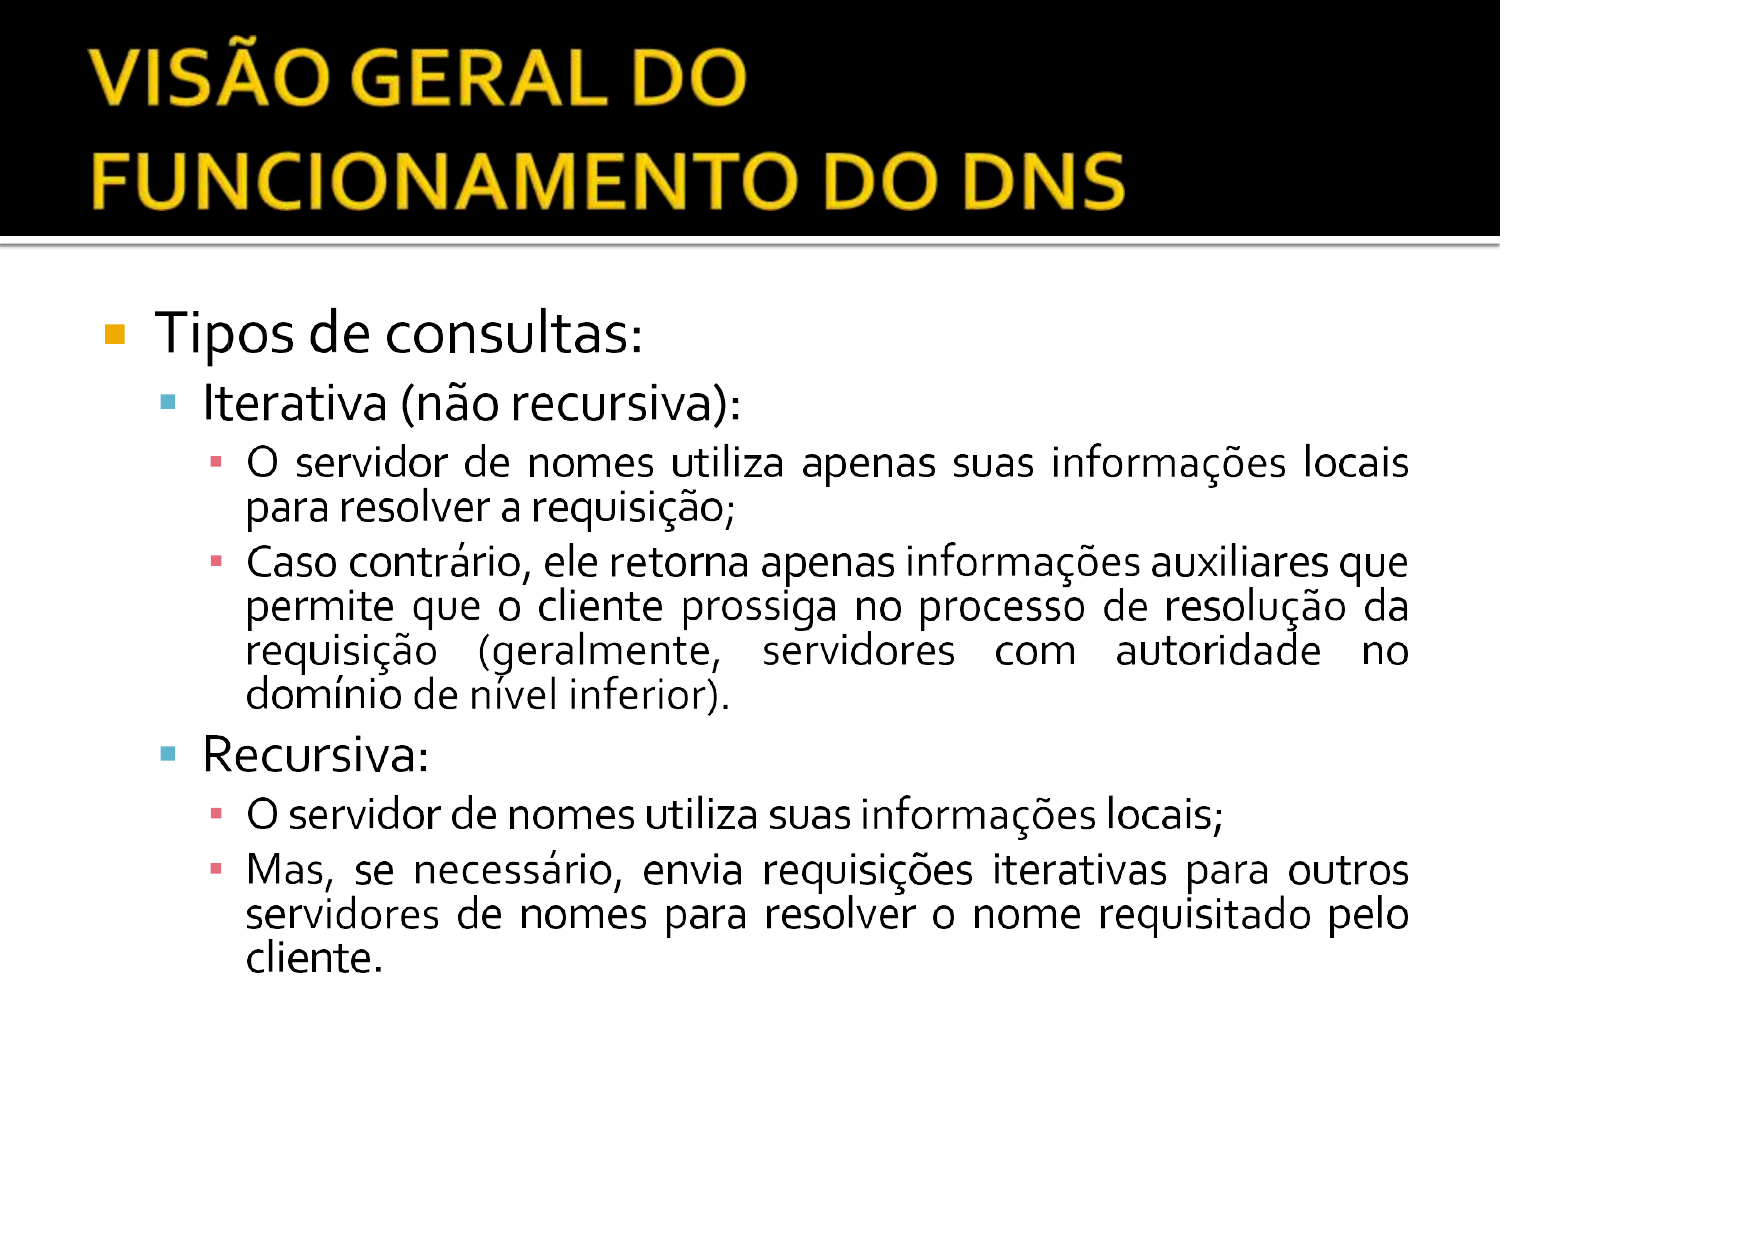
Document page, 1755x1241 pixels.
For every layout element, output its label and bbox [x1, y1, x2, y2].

text_box [160, 746, 175, 761]
text_box [1340, 553, 1408, 587]
text_box [415, 850, 621, 893]
picture [1392, 454, 1408, 478]
text_box [387, 322, 443, 354]
text_box [342, 487, 491, 522]
text_box [611, 383, 726, 429]
text_box [210, 863, 222, 874]
text_box [529, 454, 654, 478]
picture [343, 322, 370, 354]
text_box [996, 641, 1074, 665]
text_box [350, 542, 530, 585]
text_box [666, 905, 746, 939]
text_box [953, 454, 1034, 478]
text_box [290, 795, 442, 830]
text_box [538, 587, 662, 596]
text_box [767, 895, 916, 929]
text_box [363, 597, 955, 716]
text_box [333, 944, 381, 973]
text_box [673, 443, 783, 478]
text_box [1242, 545, 1328, 577]
text_box [296, 443, 448, 478]
text_box [1002, 853, 1166, 885]
text_box [514, 393, 604, 421]
text_box [765, 852, 973, 895]
picture [248, 597, 268, 631]
text_box [160, 394, 175, 409]
text_box [1363, 641, 1408, 665]
text_box [1101, 897, 1212, 939]
text_box [210, 555, 222, 566]
text_box [210, 456, 222, 467]
text_box [545, 542, 597, 577]
picture [248, 853, 438, 929]
picture [449, 322, 475, 353]
picture [501, 498, 520, 522]
picture [612, 548, 663, 577]
text_box [1330, 895, 1408, 939]
picture [0, 244, 1500, 251]
text_box [1364, 587, 1407, 621]
text_box [402, 382, 498, 429]
text_box [452, 795, 496, 830]
text_box [633, 346, 640, 353]
picture [87, 35, 1126, 211]
picture [955, 597, 1084, 631]
text_box [193, 323, 199, 353]
text_box [975, 905, 1080, 929]
picture [248, 498, 268, 532]
text_box [315, 735, 413, 773]
text_box [1108, 795, 1221, 838]
text_box [644, 853, 742, 885]
text_box [1305, 443, 1388, 478]
text_box [207, 322, 293, 367]
text_box [271, 498, 327, 522]
text_box [908, 542, 1236, 621]
text_box [206, 383, 386, 421]
picture [863, 794, 1095, 840]
text_box [206, 735, 309, 773]
text_box [481, 322, 533, 354]
picture [248, 641, 282, 665]
text_box [247, 674, 401, 709]
text_box [105, 324, 125, 344]
picture [1053, 443, 1286, 488]
picture [247, 445, 277, 478]
text_box [247, 939, 331, 973]
text_box [522, 905, 646, 929]
text_box [534, 489, 733, 532]
text_box [210, 807, 222, 819]
text_box [155, 311, 188, 353]
text_box [510, 806, 634, 830]
text_box [310, 307, 337, 353]
text_box [285, 633, 358, 673]
text_box [540, 307, 599, 354]
text_box [783, 589, 813, 596]
text_box [1289, 856, 1409, 885]
picture [247, 797, 277, 829]
text_box [1167, 597, 1215, 621]
text_box [271, 589, 394, 621]
picture [605, 322, 627, 354]
picture [933, 905, 954, 929]
text_box [732, 414, 739, 420]
text_box [247, 905, 323, 929]
text_box [762, 553, 894, 587]
text_box [633, 327, 640, 334]
text_box [1117, 636, 1218, 665]
text_box [465, 443, 509, 478]
text_box [770, 806, 850, 830]
text_box [647, 795, 756, 830]
picture [1188, 861, 1310, 929]
text_box [457, 894, 502, 929]
text_box [803, 454, 935, 488]
text_box [247, 544, 337, 577]
picture [1220, 587, 1346, 665]
text_box [665, 553, 747, 577]
